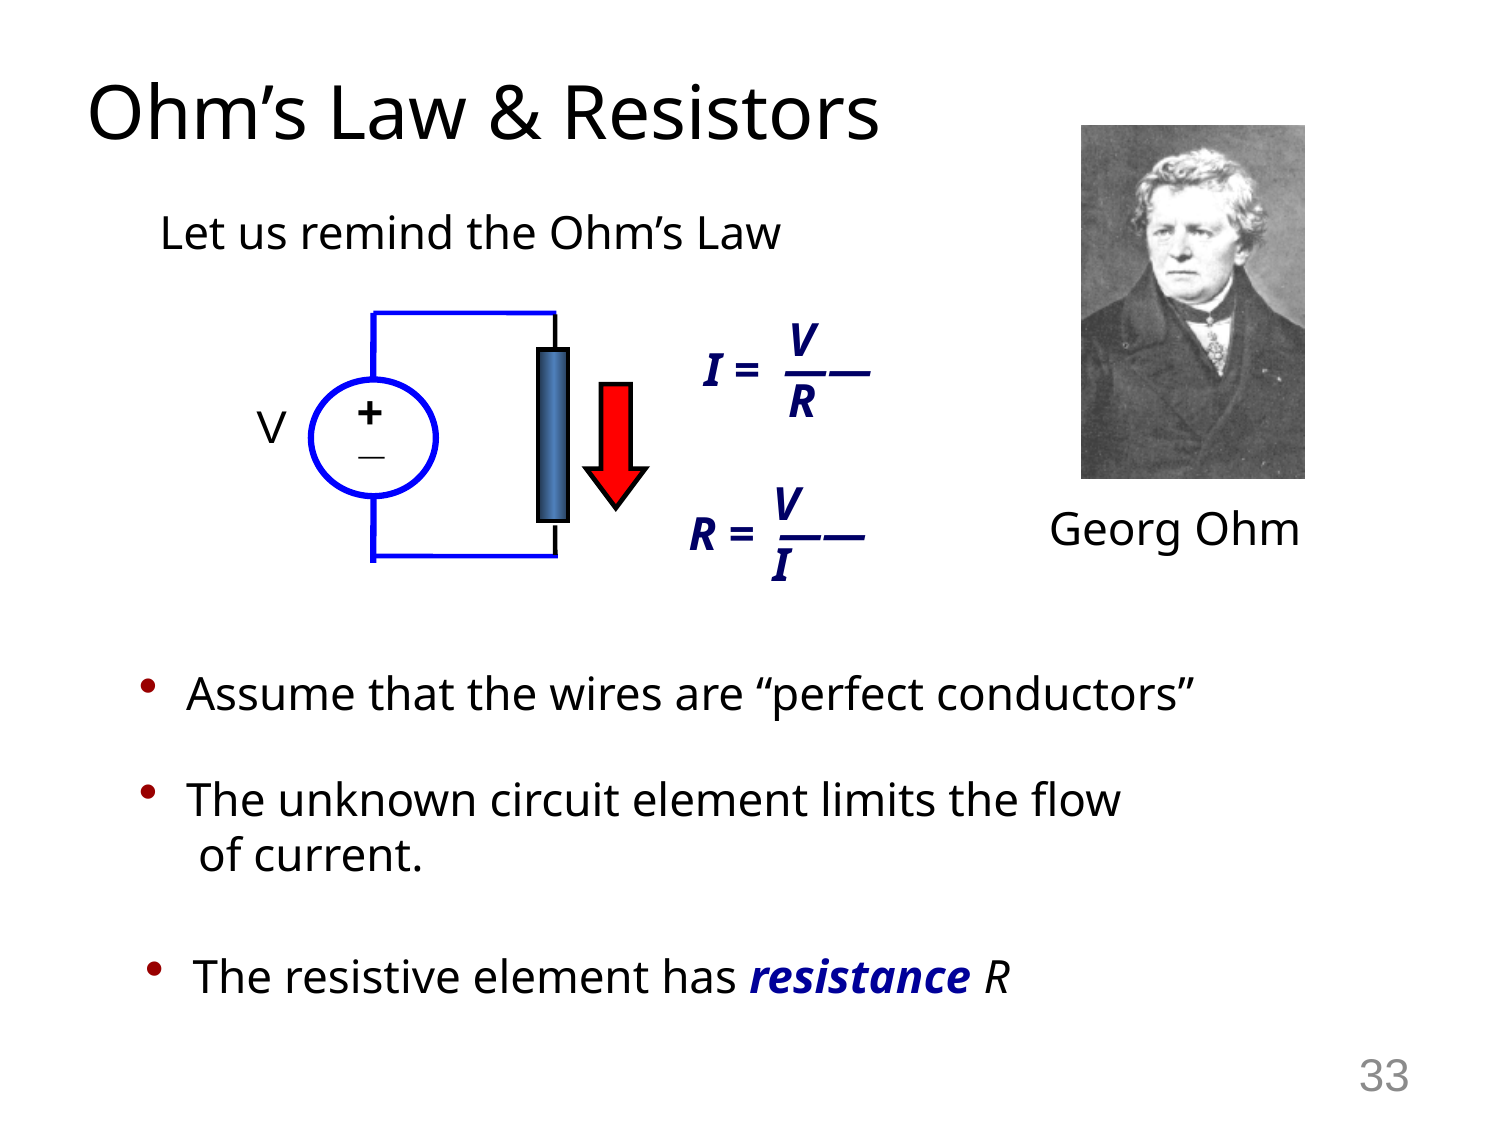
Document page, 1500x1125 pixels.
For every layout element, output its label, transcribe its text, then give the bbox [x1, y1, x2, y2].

text_box The unknown circuit element limits the flow of current. [123, 763, 1222, 888]
text_box V I = —— R [689, 325, 1002, 431]
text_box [241, 312, 646, 564]
text_box Georg Ohm [1034, 491, 1335, 562]
text_box The resistive element has resistance R [130, 940, 1025, 1011]
text_box Assume that the wires are “perfect conductors” [123, 656, 1210, 727]
title Ohm’s Law & Resistors [71, 8, 1010, 212]
text_box V R = —— I [673, 489, 987, 595]
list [1081, 125, 1306, 479]
text_box Let us remind the Ohm’s Law [144, 196, 797, 266]
slide_number 33 [1074, 1042, 1425, 1103]
